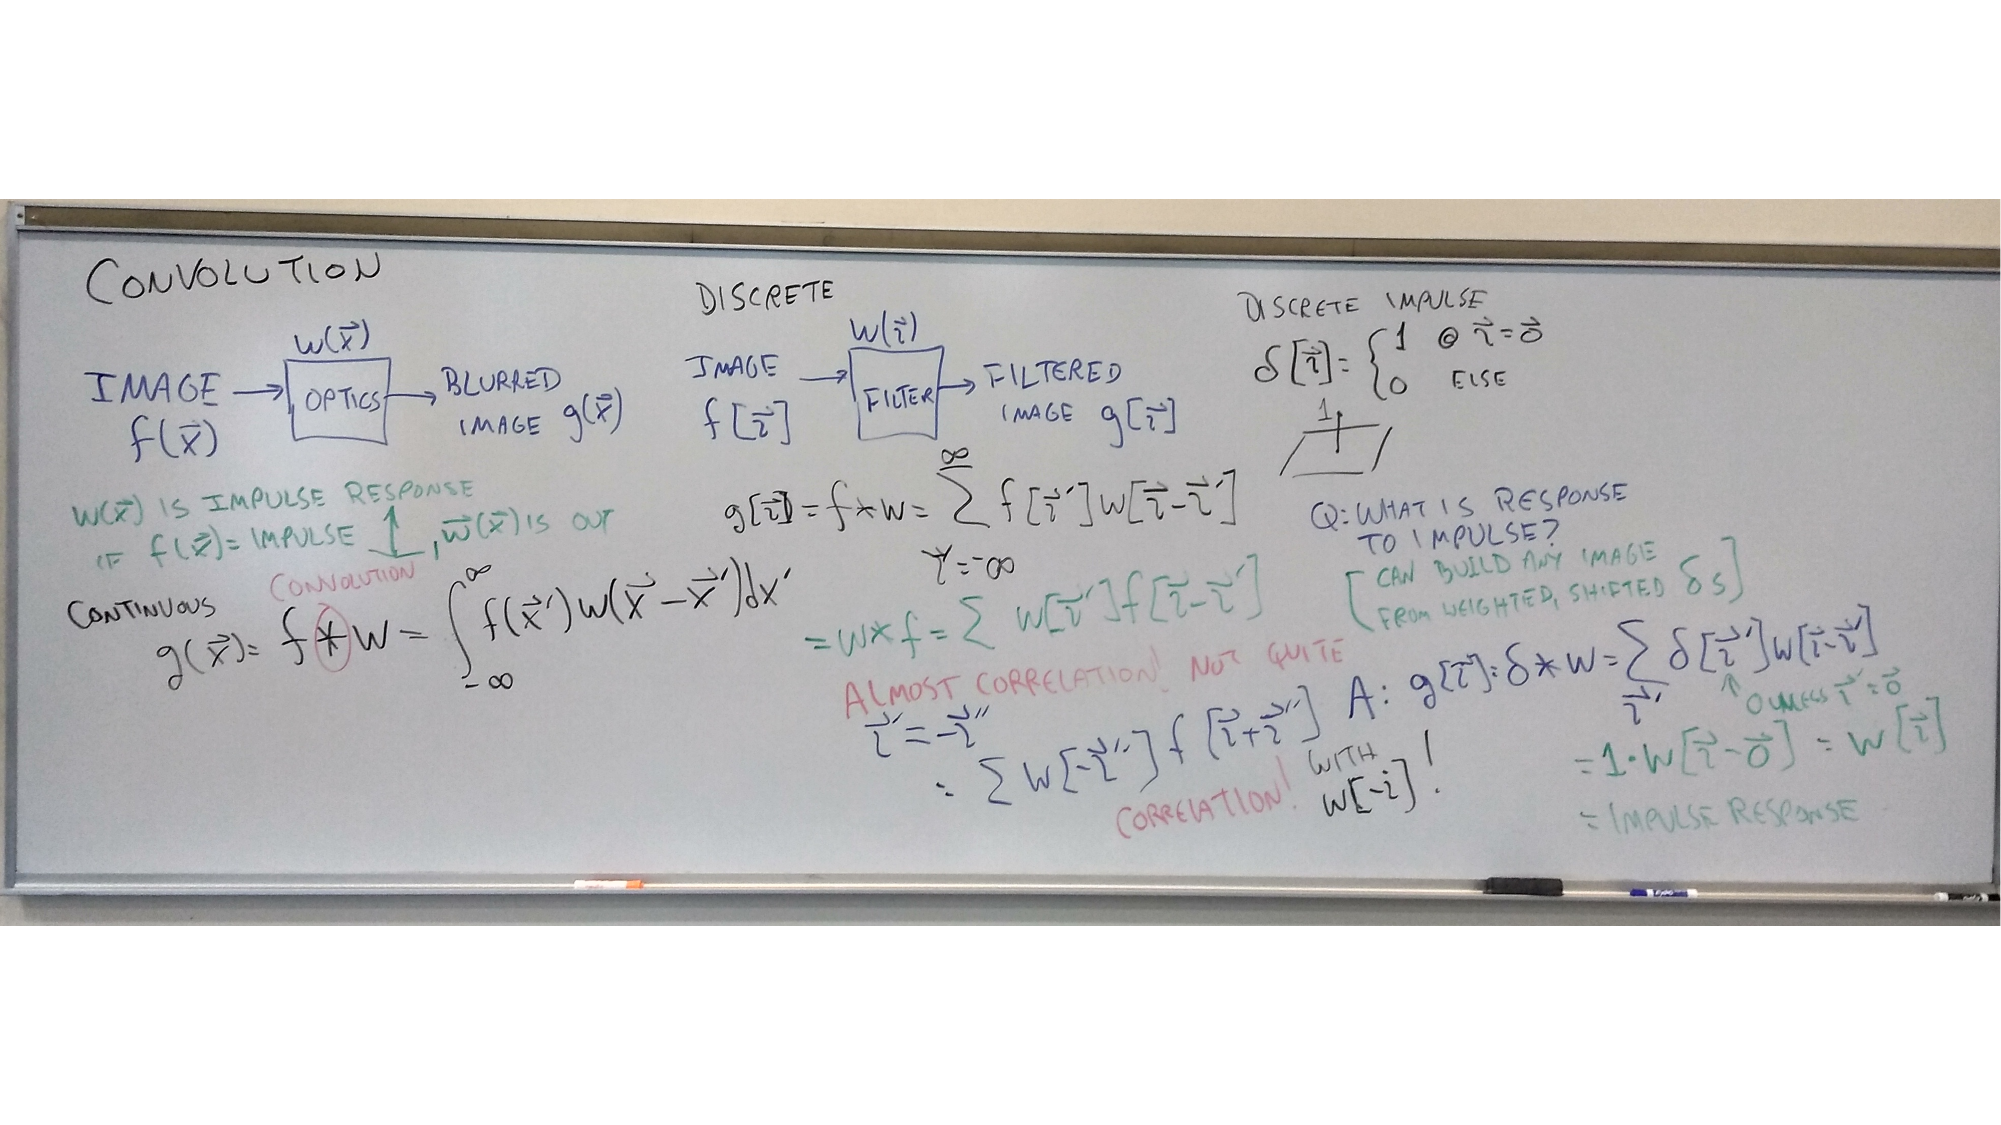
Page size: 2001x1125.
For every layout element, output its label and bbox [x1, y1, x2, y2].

list [0, 199, 2000, 926]
